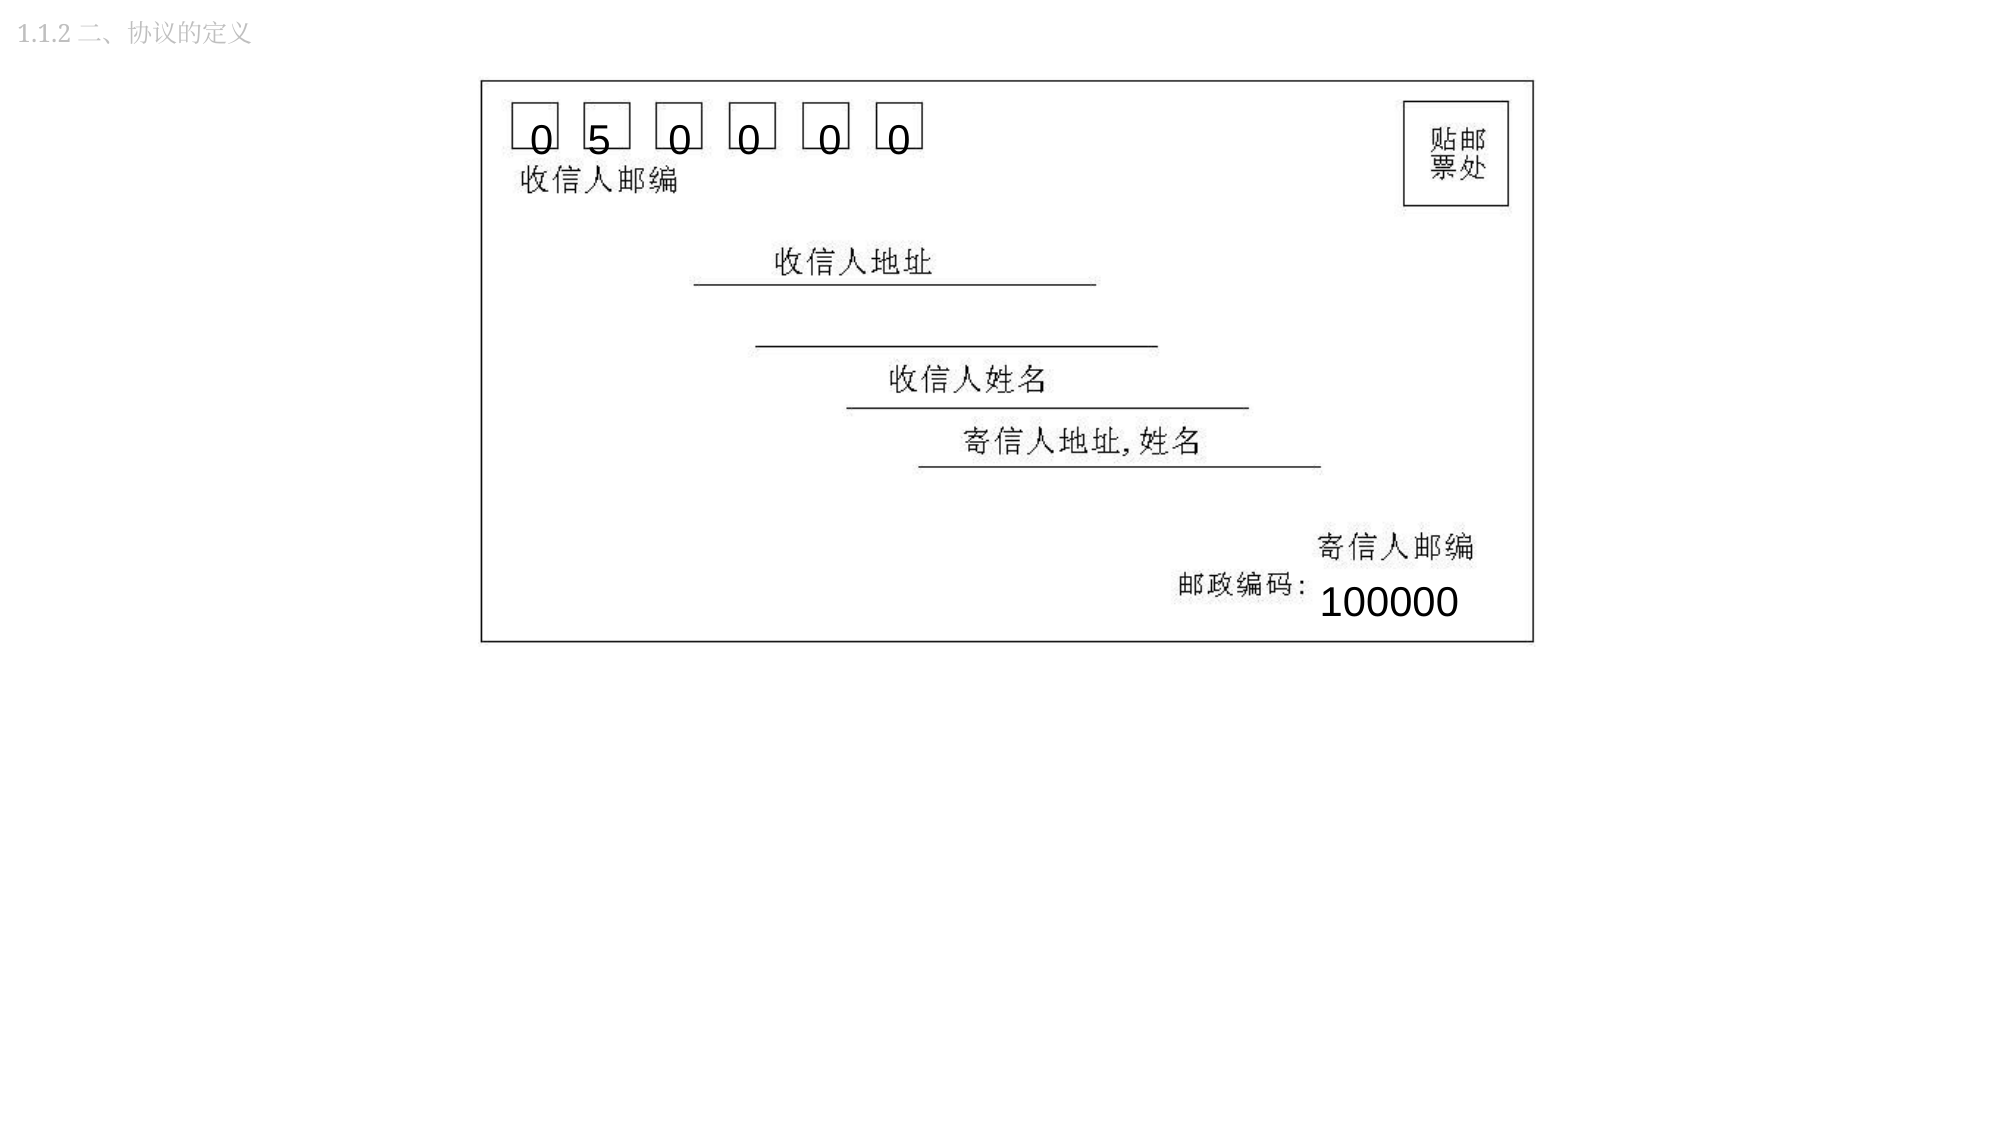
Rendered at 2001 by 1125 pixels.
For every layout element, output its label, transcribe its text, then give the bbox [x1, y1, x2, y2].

text_box 1.1.2二、协议的定义 [2, 9, 268, 55]
picture [82, 76, 1540, 670]
